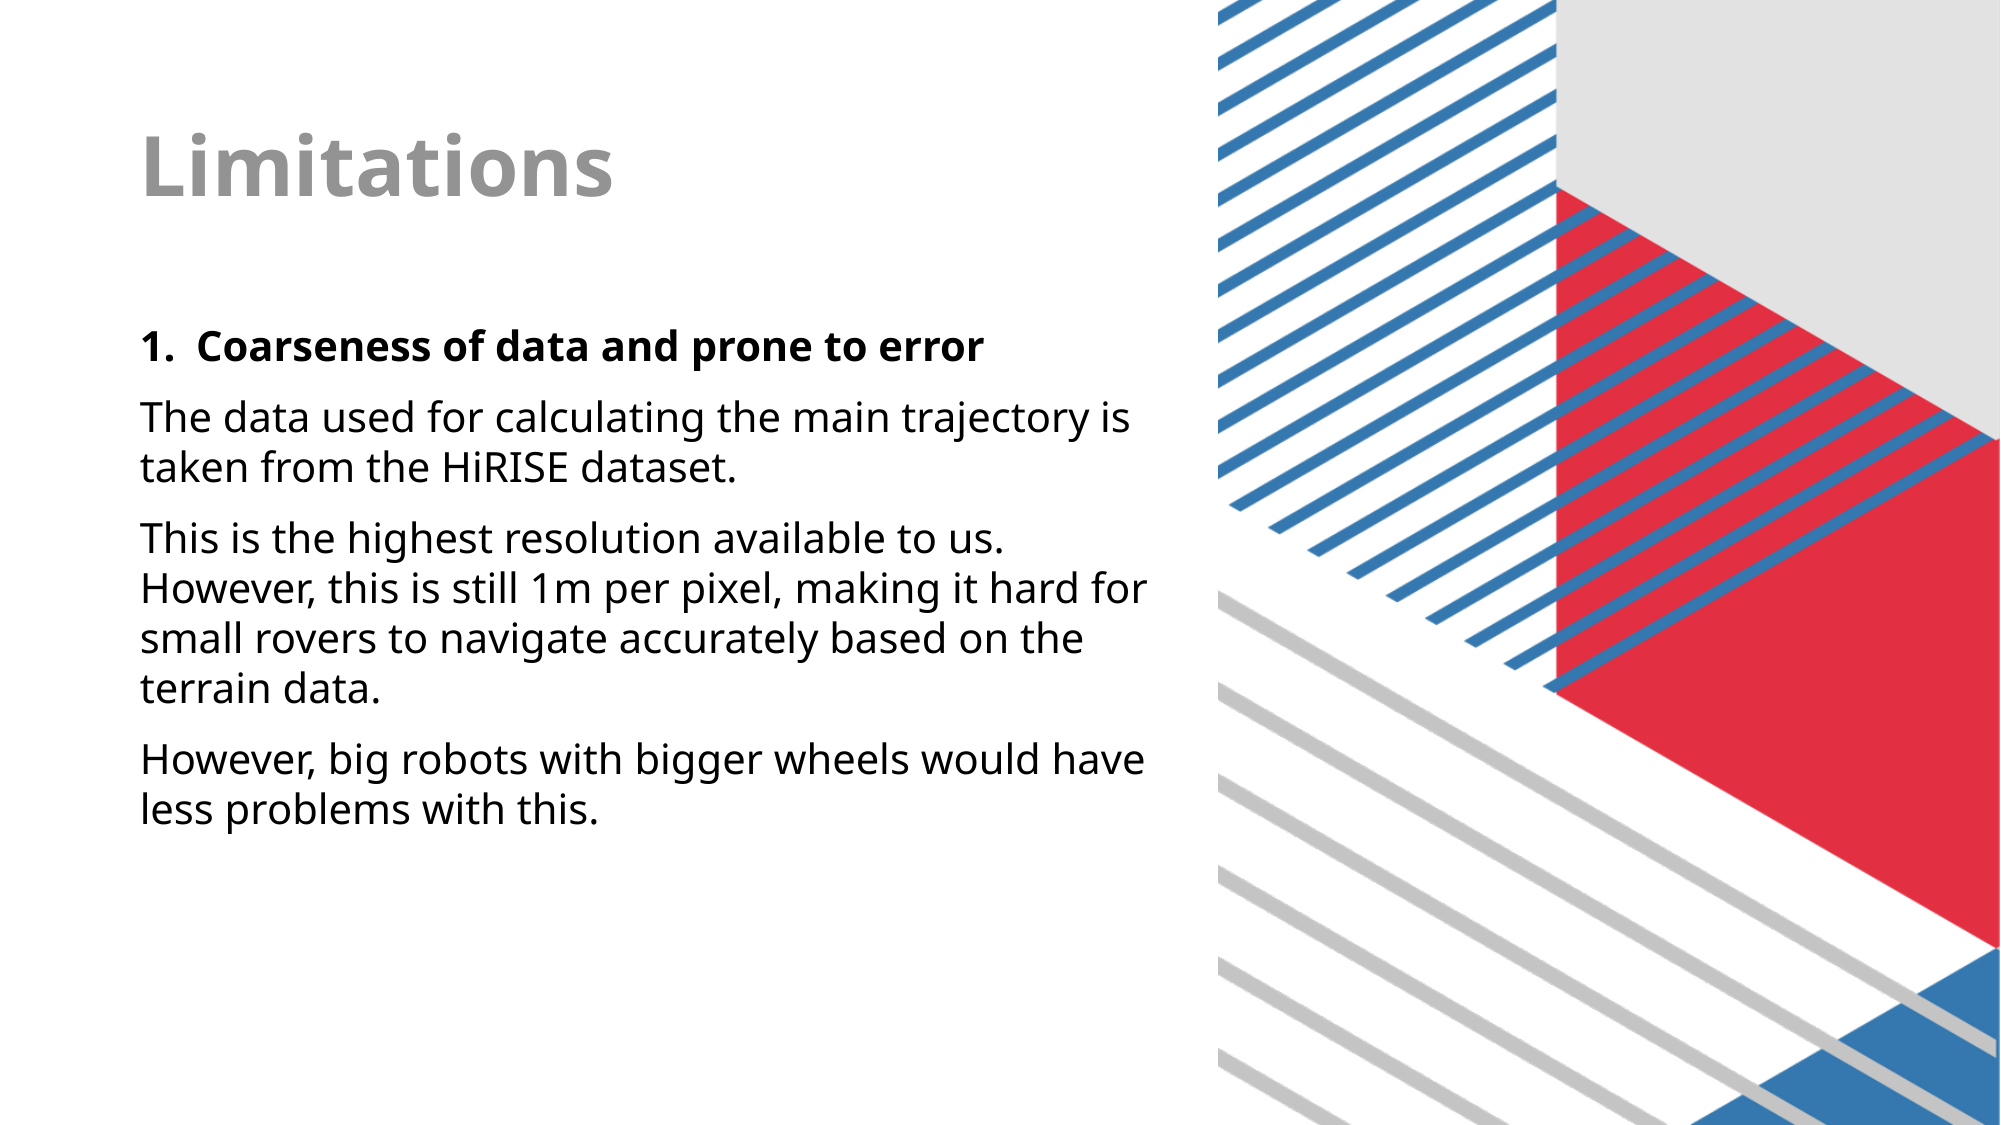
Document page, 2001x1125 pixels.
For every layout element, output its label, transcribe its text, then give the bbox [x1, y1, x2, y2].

picture [1218, 0, 2000, 1125]
list Coarseness of data and prone to error The data used for calculating the main trajectory is taken from the HiRISE dataset. This is the highest resolution available to us. However, this is still 1m per pixel, making it hard for small rovers to navigate accurately based on the terrain data. However, big robots with bigger wheels would have less problems with this. [125, 312, 1188, 854]
title Limitations [125, 117, 1188, 312]
